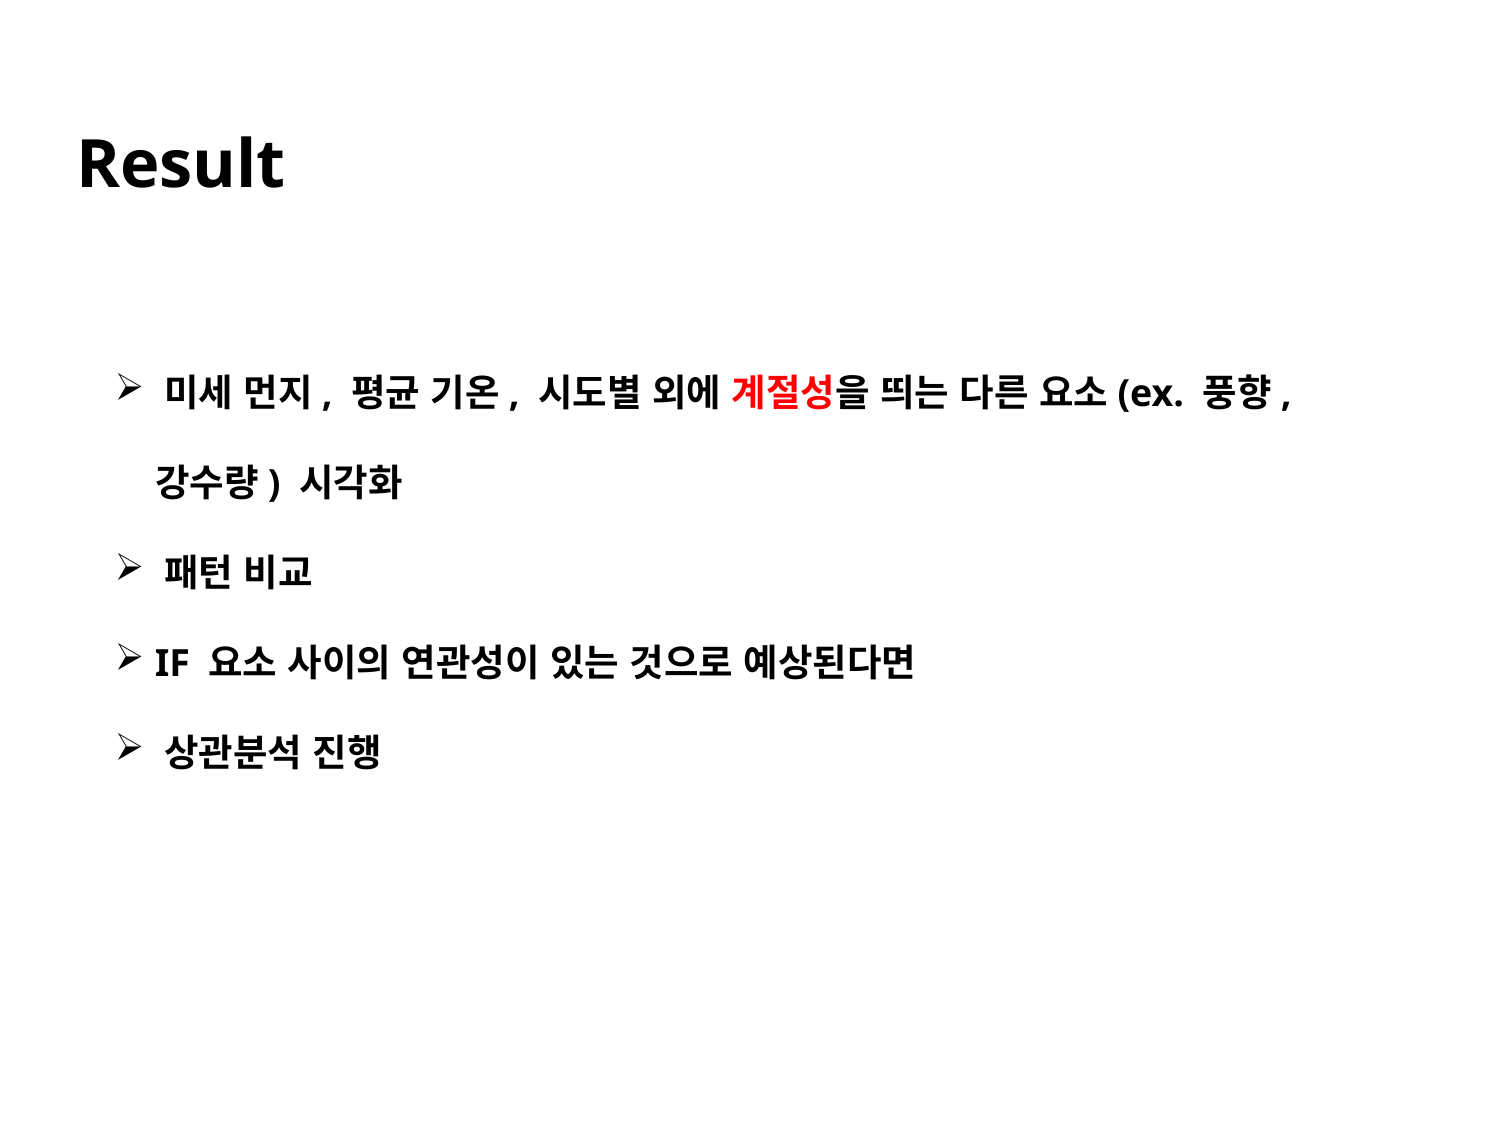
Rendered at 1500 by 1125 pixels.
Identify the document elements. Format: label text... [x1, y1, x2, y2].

text_box Result [61, 113, 301, 209]
text_box 미세 먼지, 평균 기온, 시도별 외에 계절성을 띄는 다른 요소(ex. 풍향, 강수량) 시각화 패턴 비교 IF 요소 사이의 연관성이 있는 것으로 예상된다면 상관분석 진행 [100, 361, 1341, 872]
